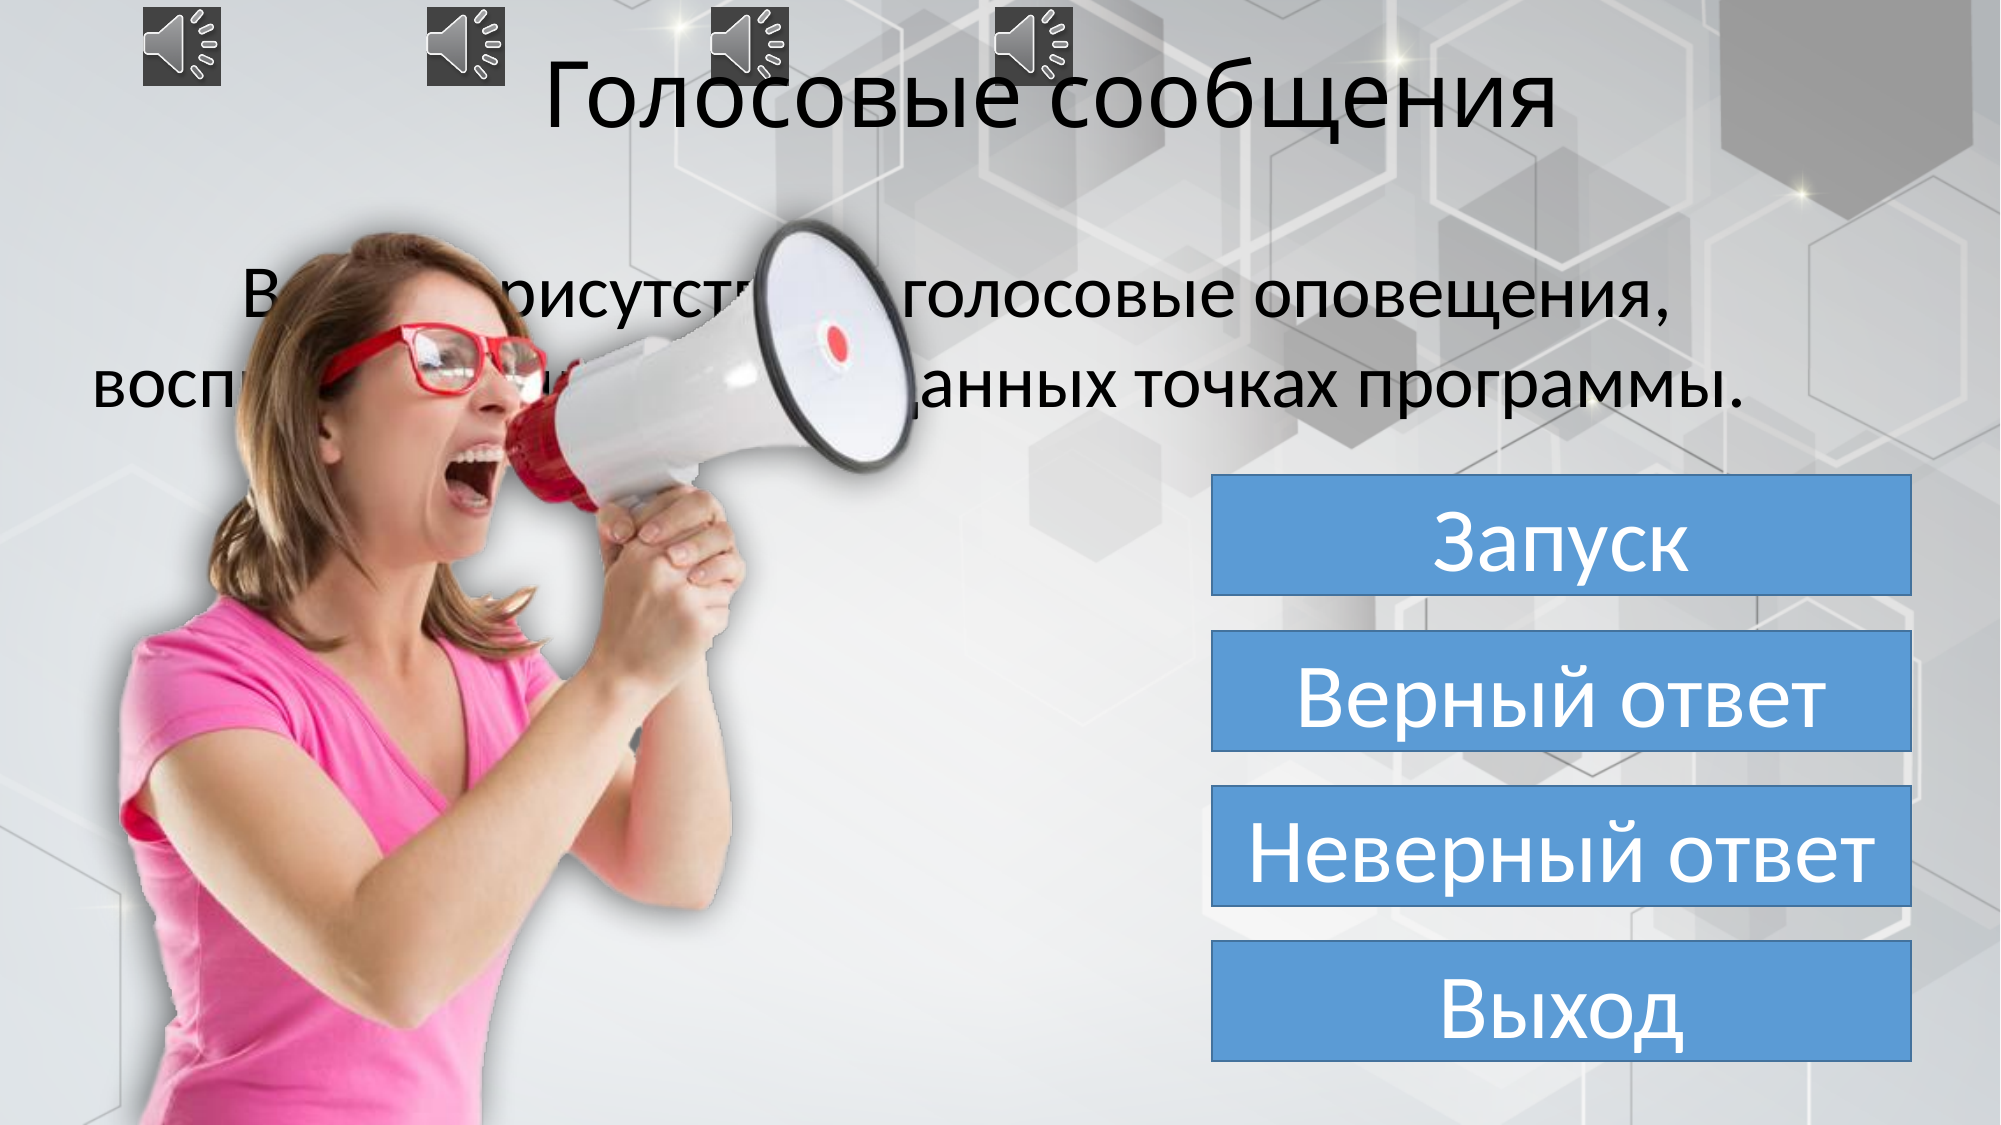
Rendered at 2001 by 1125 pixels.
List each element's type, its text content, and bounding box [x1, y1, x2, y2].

text_box Выход [1211, 940, 1912, 1062]
text_box В игре присутствуют голосовые оповещения, воспроизводящиеся в заданных точках программы. [988, 235, 1912, 431]
title Голосовые сообщения [137, 23, 1967, 173]
picture [0, 0, 2001, 1125]
text_box Запуск [1211, 474, 1912, 596]
text_box Неверный ответ [1211, 785, 1912, 907]
text_box Верный ответ [1211, 630, 1912, 752]
